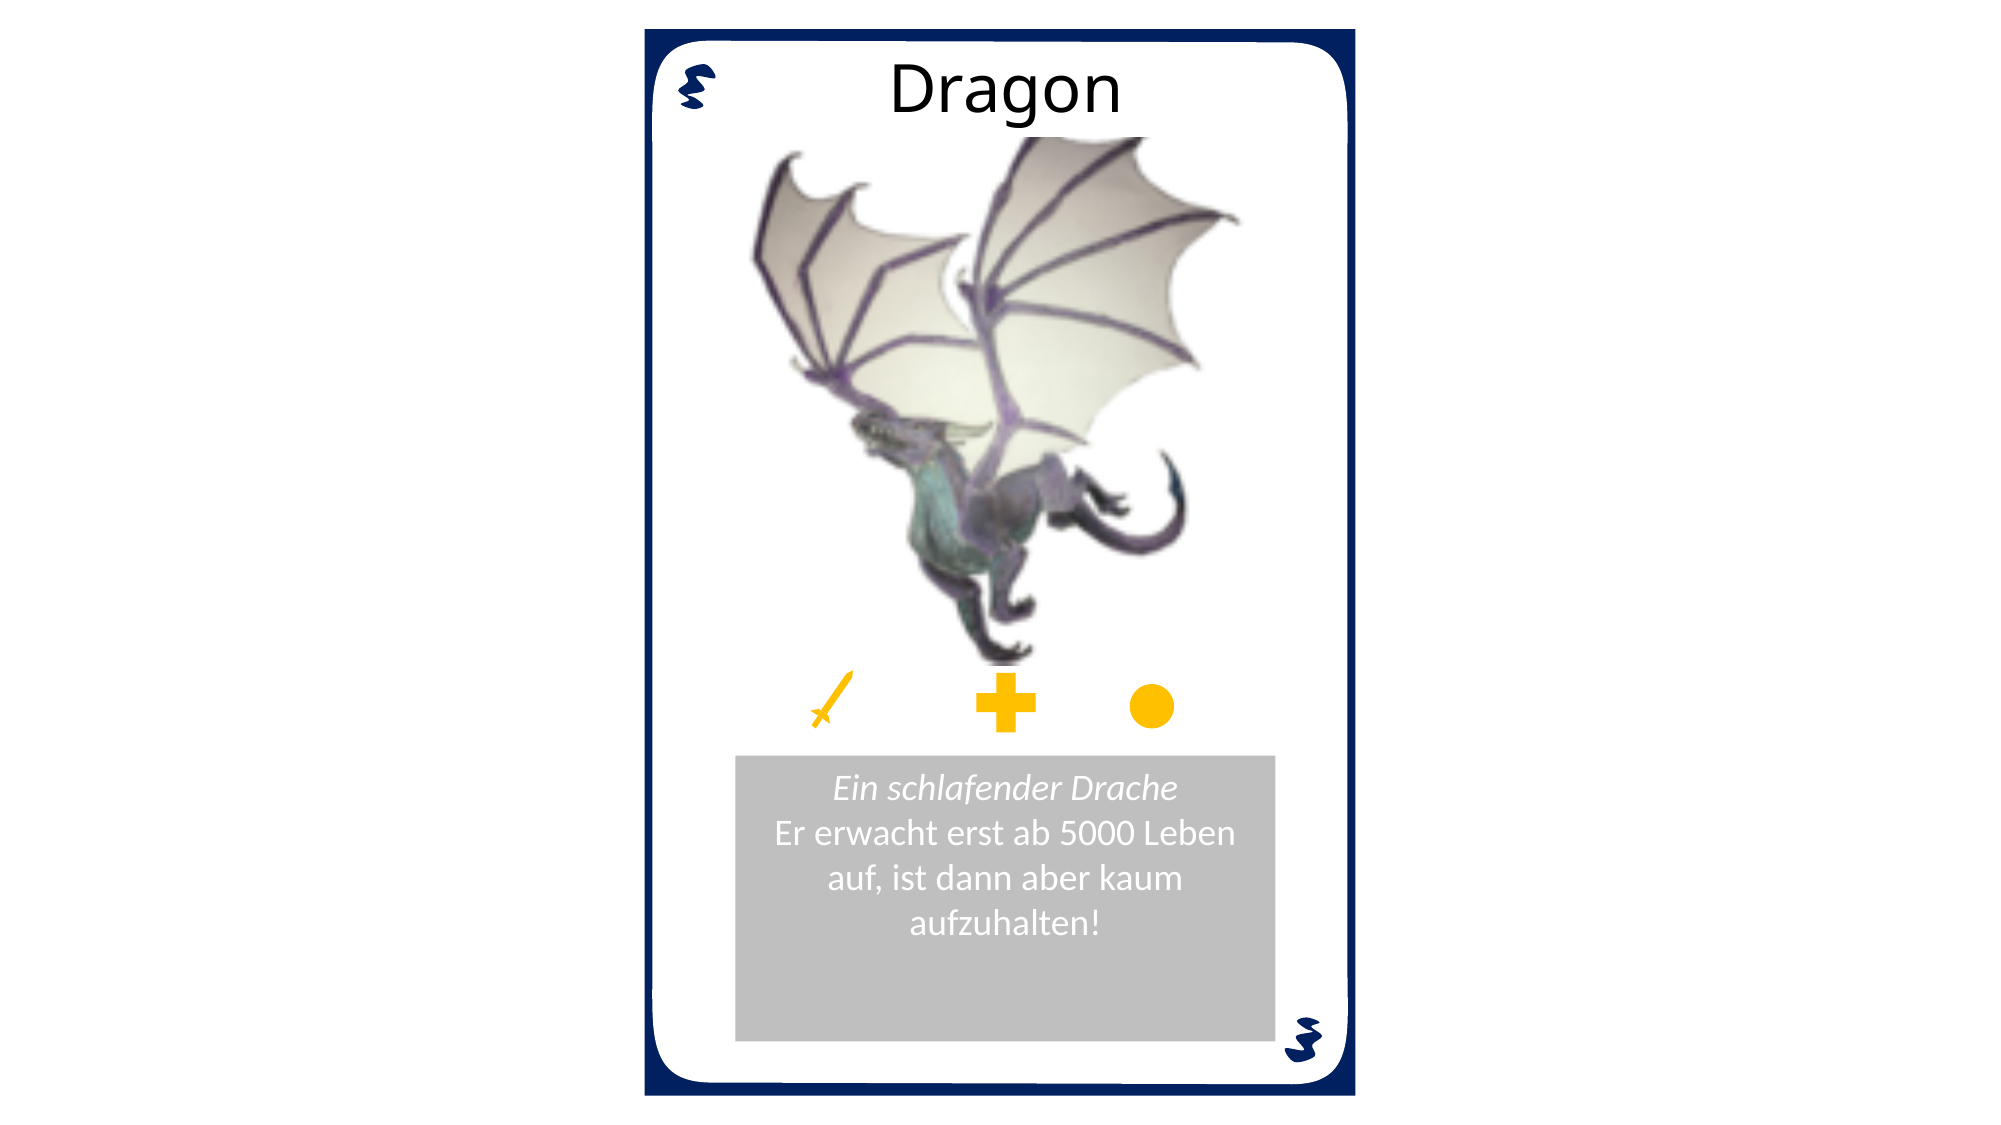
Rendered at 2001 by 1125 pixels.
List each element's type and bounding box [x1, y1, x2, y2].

text_box [644, 29, 1356, 1096]
